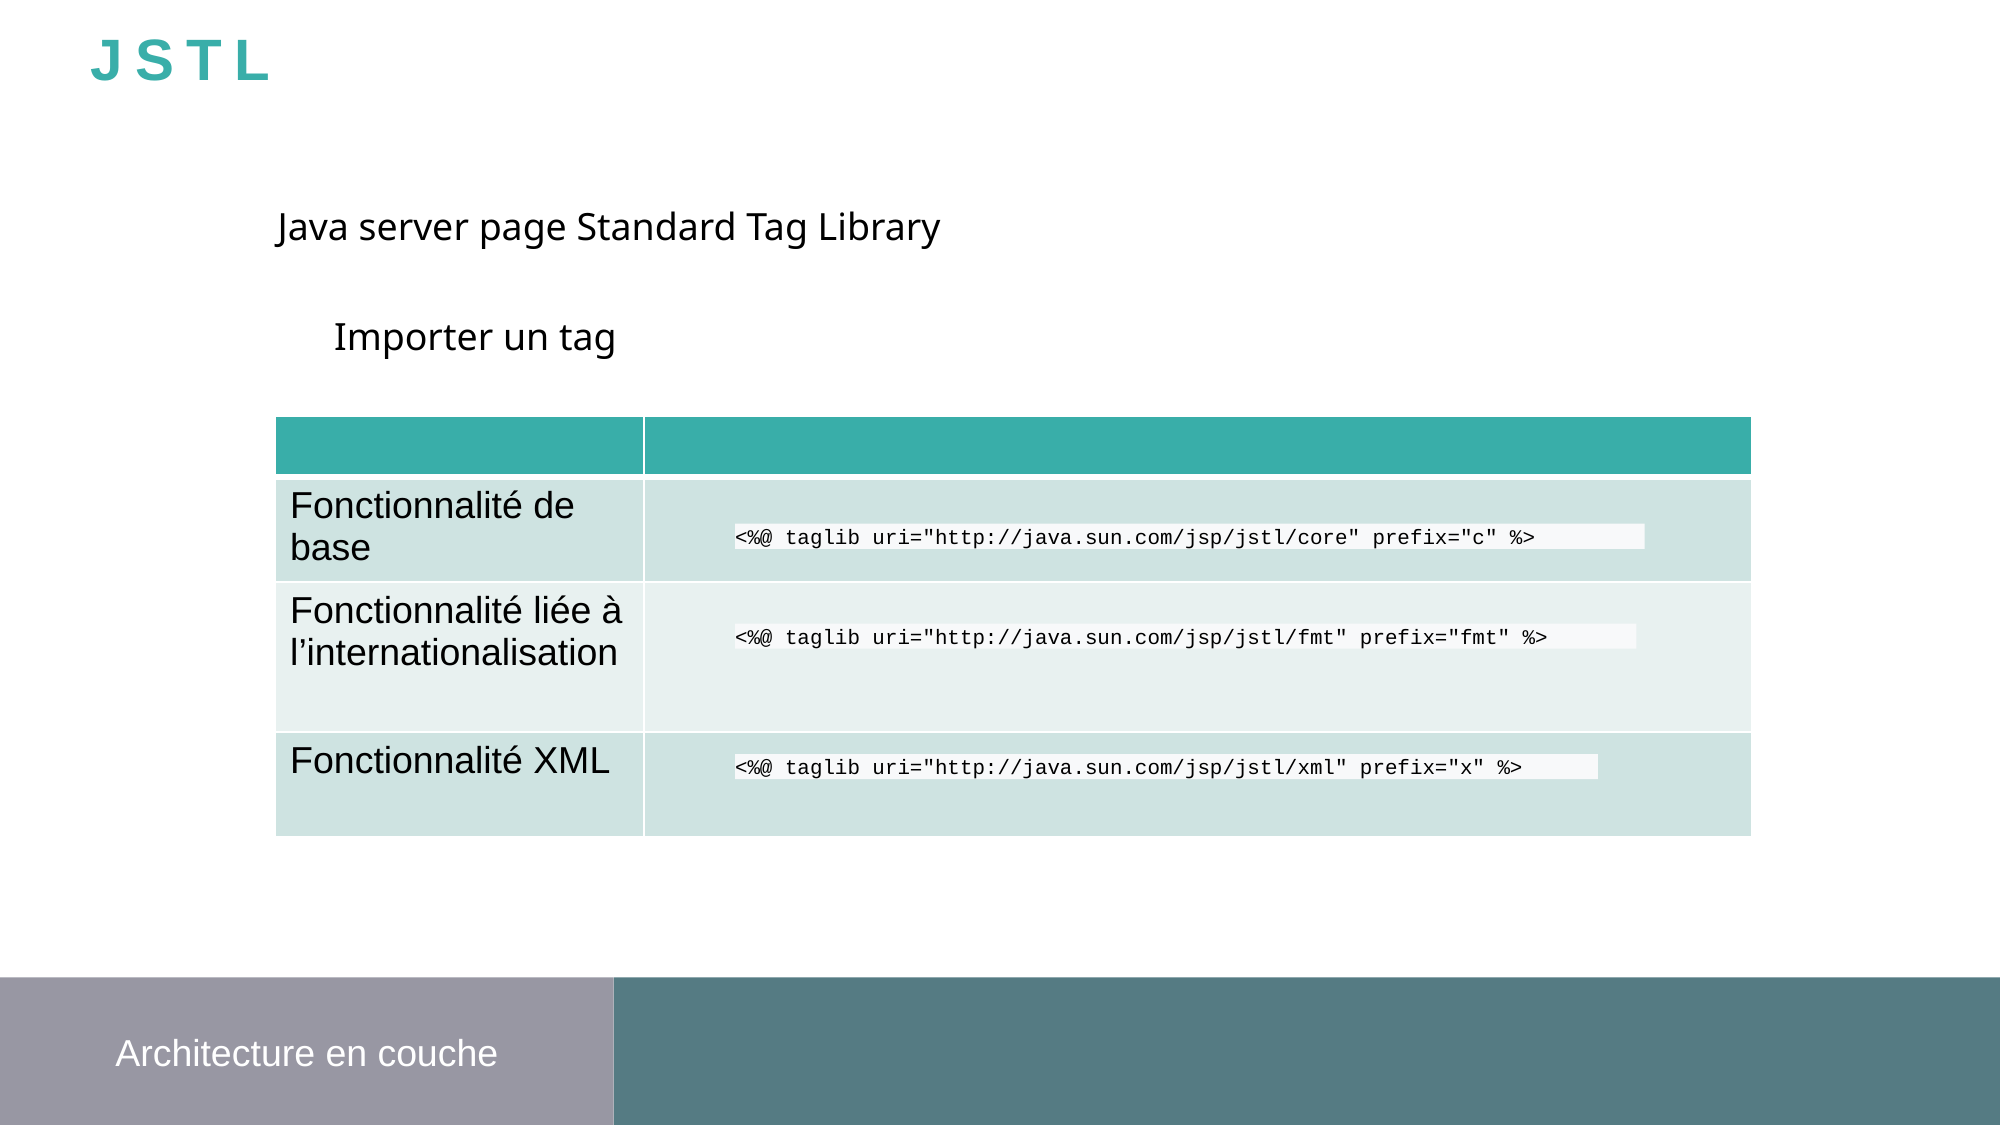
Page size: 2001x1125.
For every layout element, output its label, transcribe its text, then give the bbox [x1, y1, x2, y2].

table_cell [645, 583, 1751, 731]
table_cell [645, 480, 1751, 581]
table_cell [645, 733, 1751, 836]
text_box <%@ taglib uri="http://java.sun.com/jsp/jstl/xml" prefix="x" %> [735, 754, 1598, 780]
text_box Architecture en couche [0, 976, 613, 1125]
table_cell Fonctionnalité XML [276, 733, 643, 836]
text_box Importer un tag [319, 305, 1103, 366]
table_header [645, 417, 1751, 474]
table_header [276, 417, 643, 474]
text_box [613, 976, 2000, 1125]
text_box <%@ taglib uri="http://java.sun.com/jsp/jstl/core" prefix="c" %> [735, 523, 1645, 549]
text_box Java server page Standard Tag Library [262, 195, 1046, 256]
text_box JSTL [90, 40, 1060, 145]
table_cell Fonctionnalité liée à l’internationalisation [276, 583, 643, 731]
text_box <%@ taglib uri="http://java.sun.com/jsp/jstl/fmt" prefix="fmt" %> [735, 623, 1637, 649]
table_cell Fonctionnalité de base [276, 480, 643, 581]
